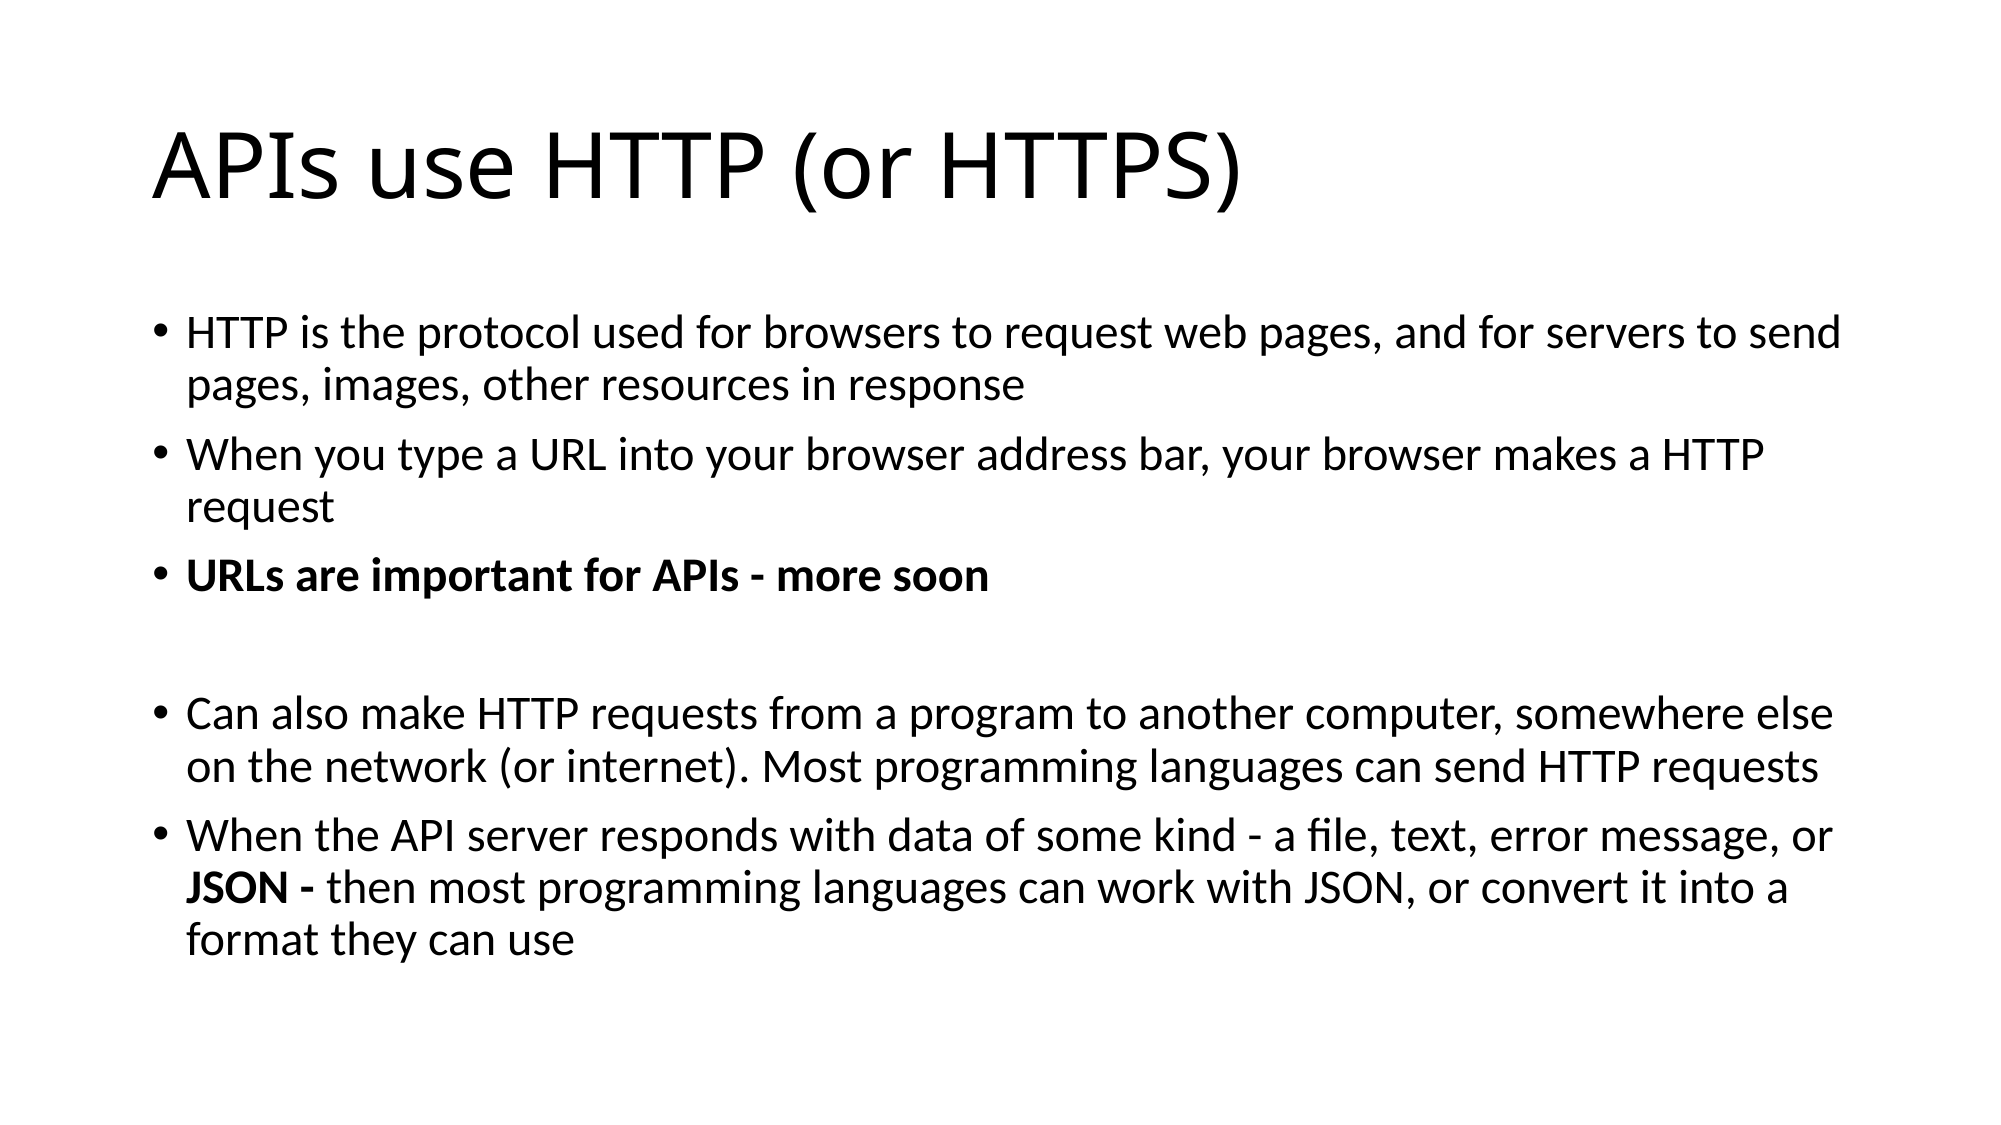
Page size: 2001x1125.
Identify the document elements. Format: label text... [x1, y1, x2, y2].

title APIs use HTTP (or HTTPS) [137, 59, 1863, 278]
list HTTP is the protocol used for browsers to request web pages, and for servers to send pages, images, other resources in response When you type a URL into your browser address bar, your browser makes a HTTP request URLs are important for APIs - more soon Can also make HTTP requests from a program to another computer, somewhere else on the network (or internet). Most programming languages can send HTTP requests When the API server responds with data of some kind - a file, text, error message, or JSON - then most programming languages can work with JSON, or convert it into a format they can use [137, 299, 1863, 1014]
